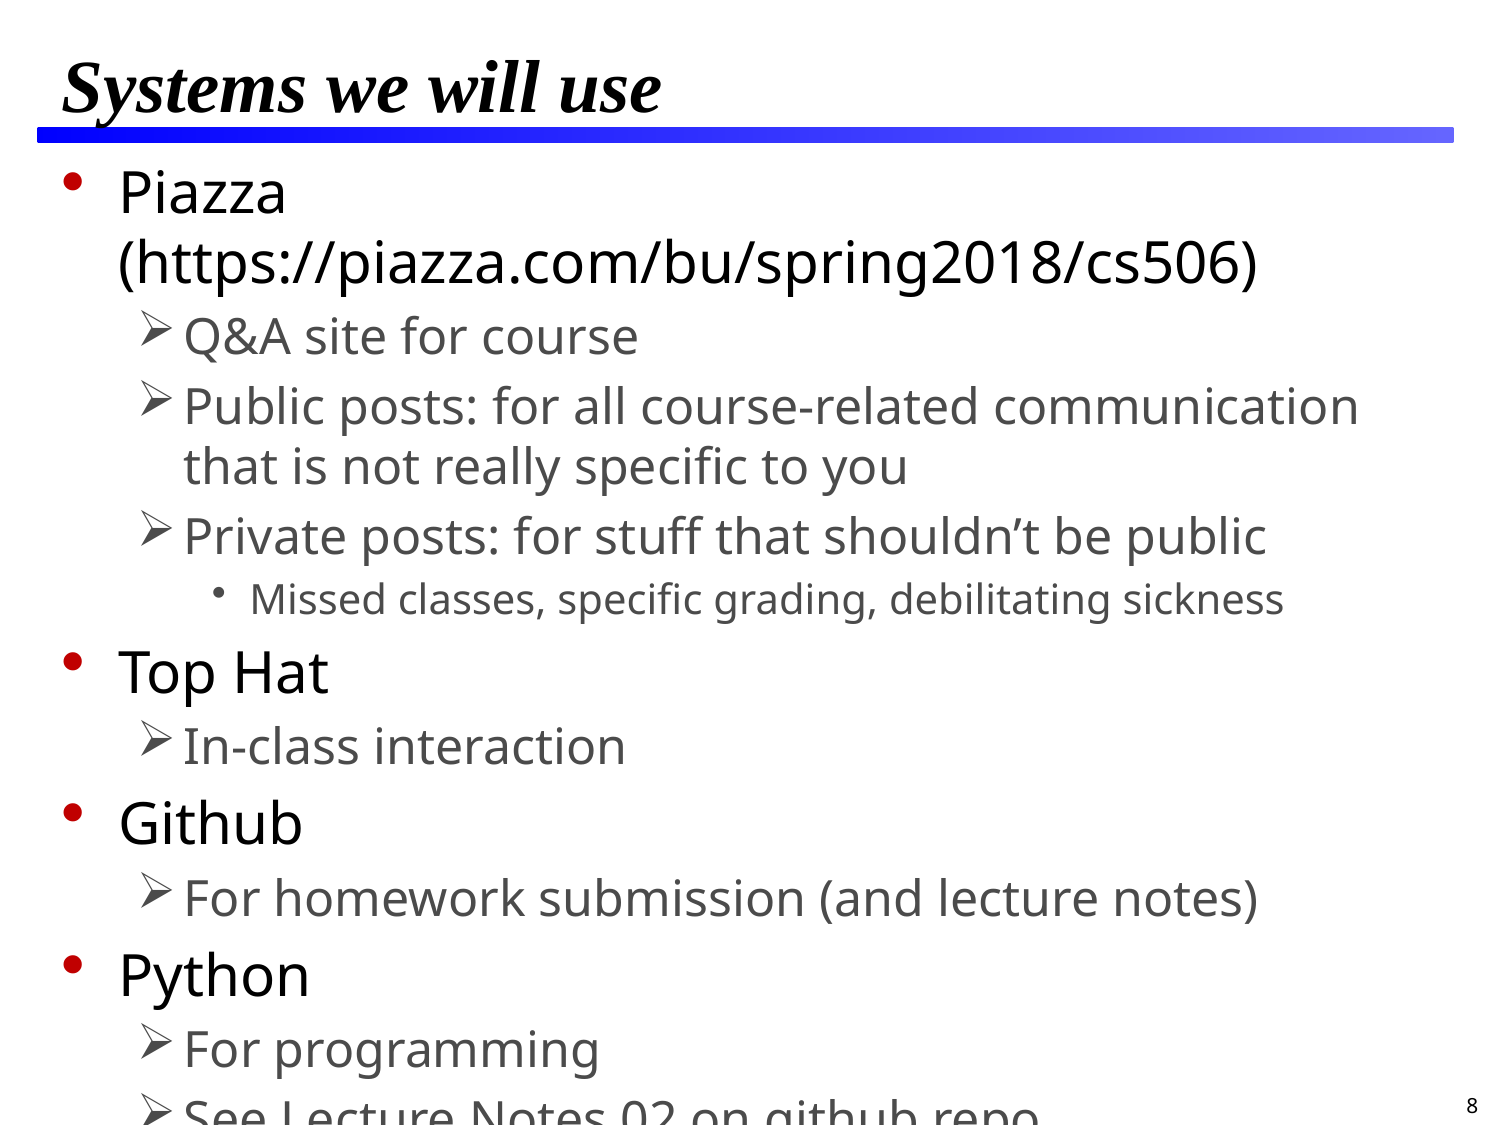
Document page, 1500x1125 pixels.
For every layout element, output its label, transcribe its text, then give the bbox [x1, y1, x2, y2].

slide_number 8 [1379, 1089, 1500, 1125]
title Systems we will use [46, 7, 1454, 146]
list Piazza (https://piazza.com/bu/spring2018/cs506) Q&A site for course Public posts: for all course-related communication that is not really specific to you Private posts: for stuff that shouldn’t be public Missed classes, specific grading, debilitating sickness Top Hat In-class interaction Github For homework submission (and lecture notes) Python For programming See Lecture Notes 02 on github repo [46, 146, 1454, 1079]
